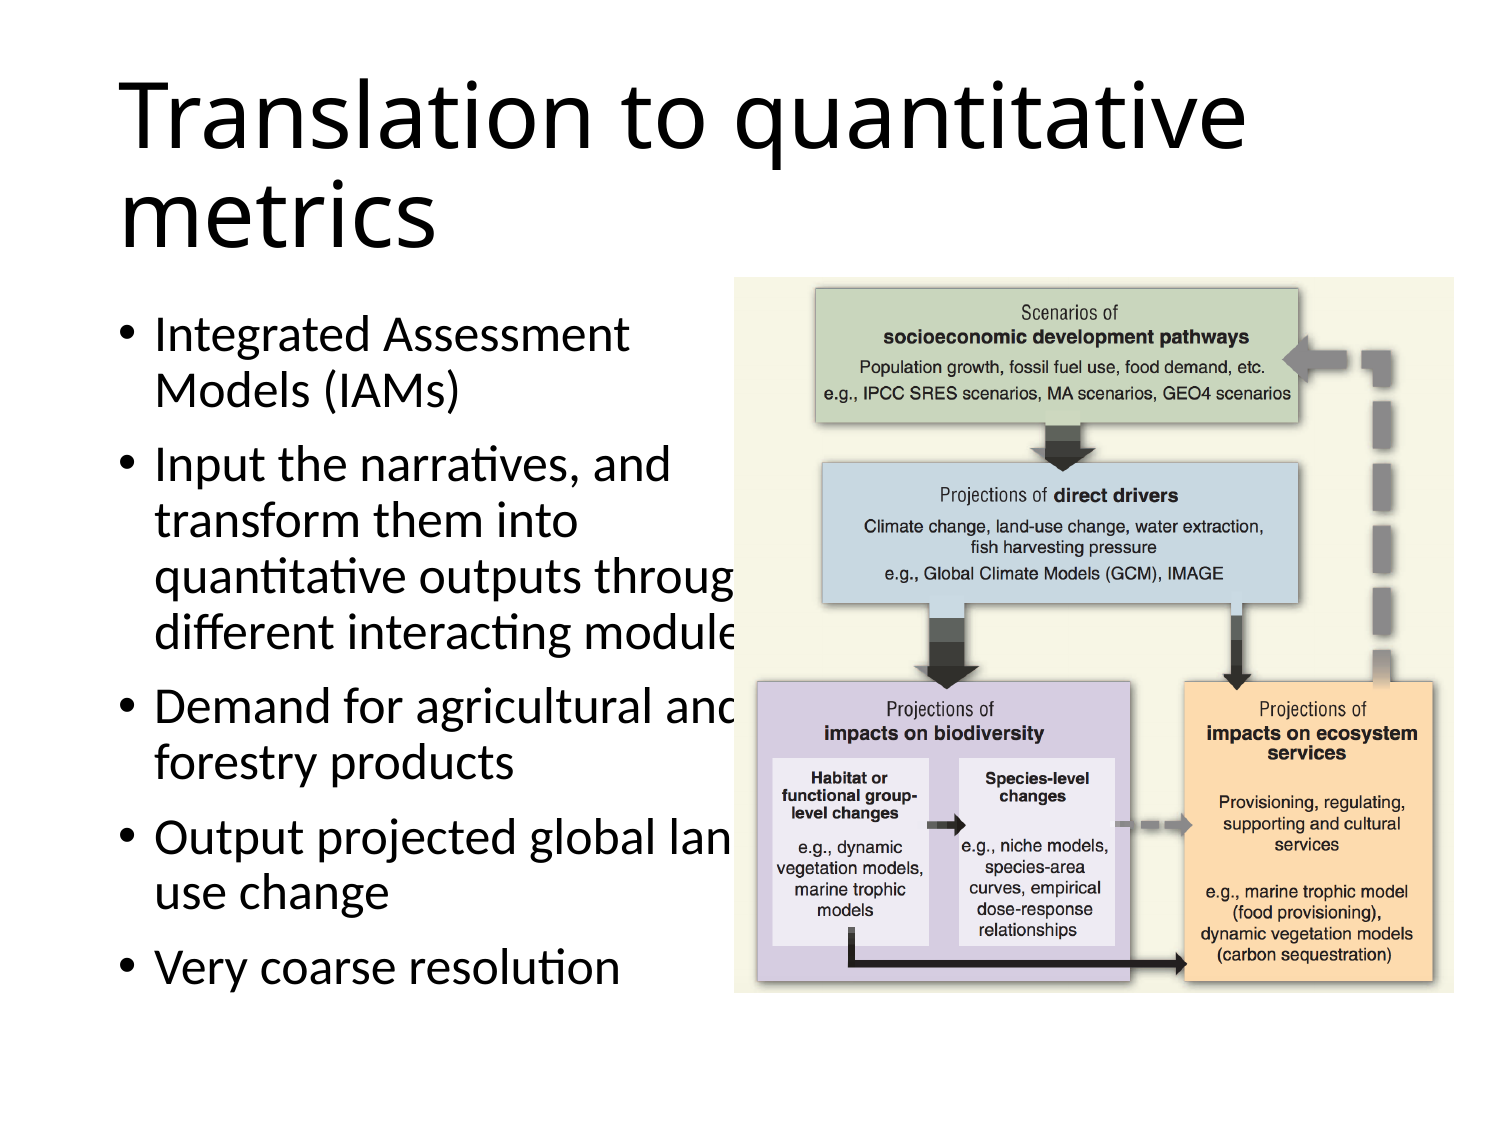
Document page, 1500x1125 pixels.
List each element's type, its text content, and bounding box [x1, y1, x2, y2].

picture [734, 277, 1454, 993]
list Integrated Assessment Models (IAMs) Input the narratives, and transform them into quantitative outputs through different interacting modules Demand for agricultural and forestry products Output projected global land use change Very coarse resolution [103, 299, 787, 1014]
title Translation to quantitative metrics [103, 59, 1397, 278]
